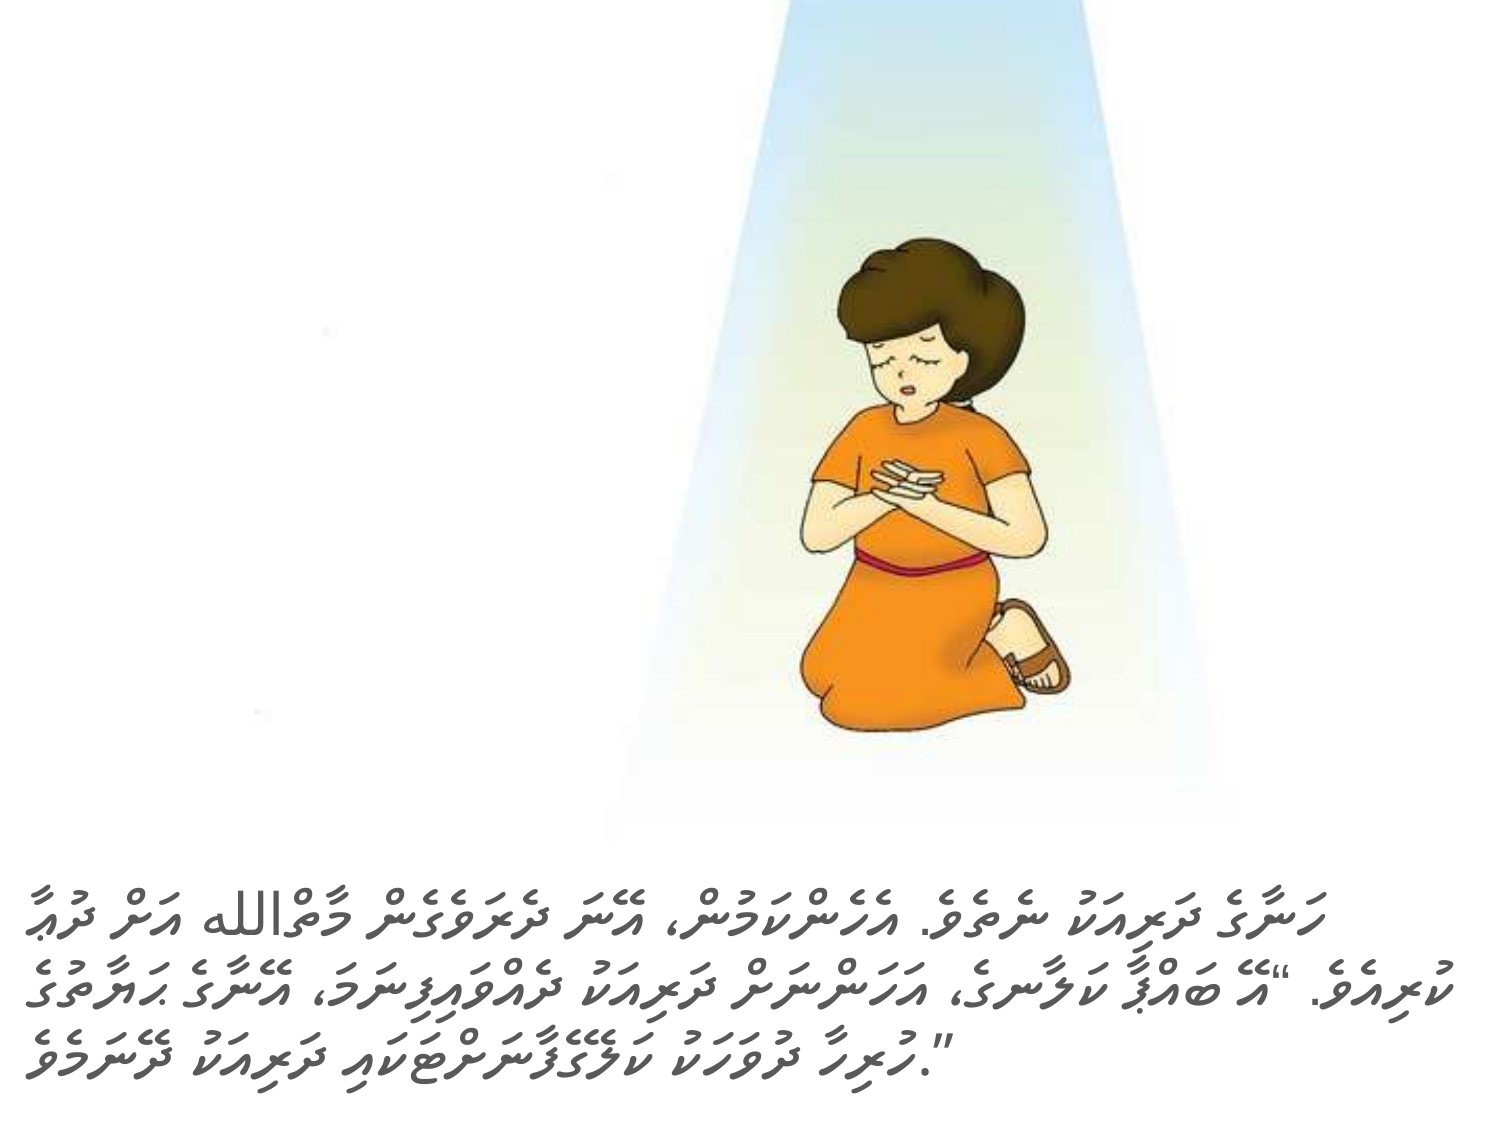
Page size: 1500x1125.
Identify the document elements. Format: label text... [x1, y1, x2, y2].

text_box ހަނާގެ ދަރިއަކު ނެތެވެ. އެހެންކަމުން، އޭނަ ދެރަވެގެން މާތްالله އަށް ދުޢާ ކުރިއެވެ. “އޭ ބައްޕާ ކަލާނގެ، އަހަންނަށް ދަރިއަކު ދެއްވައިފިނަމަ، އޭނާގެ ޙަޔާތުގެ ހުރިހާ ދުވަހަކު ކަލޭގެފާނަށްޓަކައި ދަރިއަކު ދޭނަމެވެ.” [14, 869, 1486, 1095]
picture [71, 0, 1429, 858]
